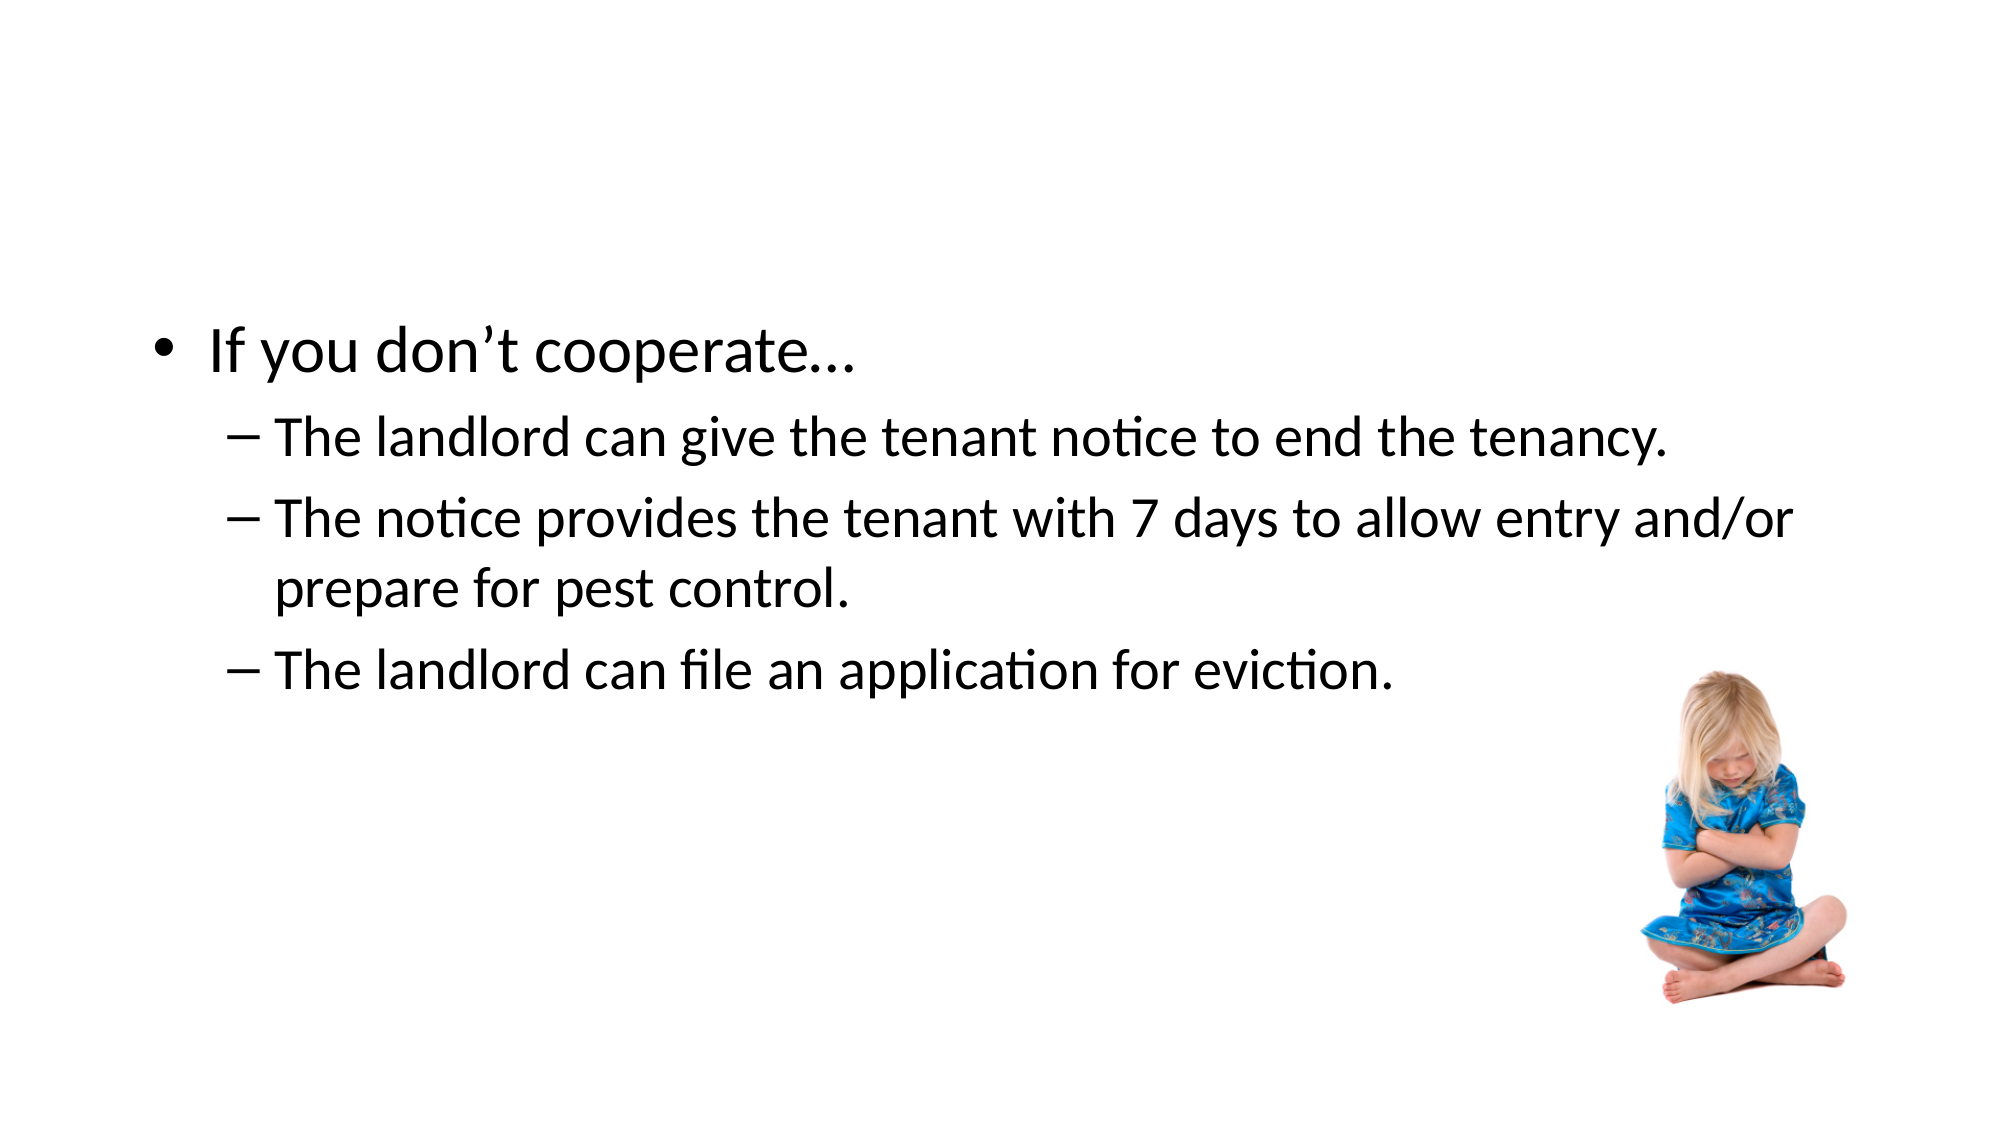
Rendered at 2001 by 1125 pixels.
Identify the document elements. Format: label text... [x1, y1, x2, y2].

list If you don’t cooperate… The landlord can give the tenant notice to end the tenancy. The notice provides the tenant with 7 days to allow entry and/or prepare for pest control. The landlord can file an application for eviction. [137, 298, 1863, 1013]
picture [1586, 607, 1882, 1049]
